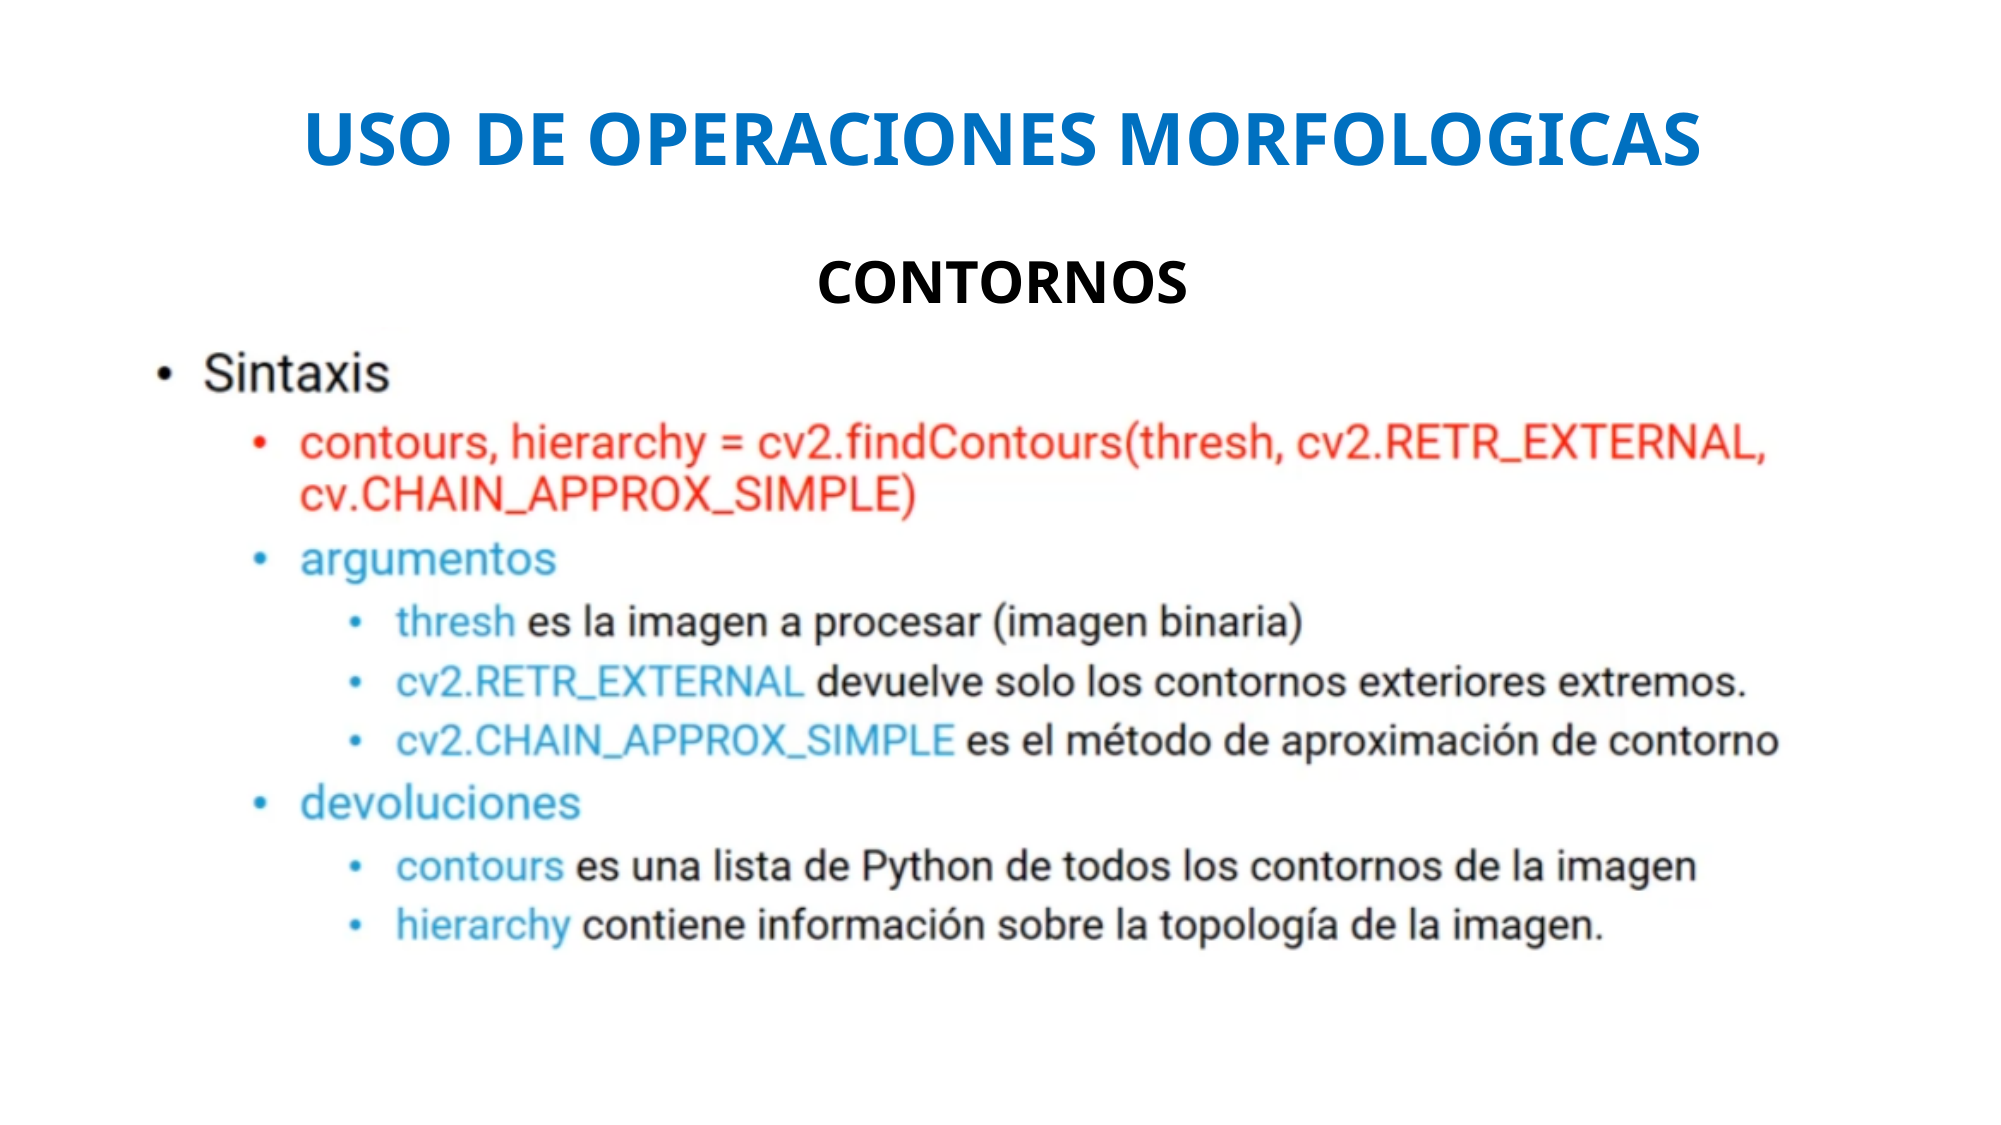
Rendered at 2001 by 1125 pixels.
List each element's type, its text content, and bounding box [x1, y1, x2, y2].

picture [126, 327, 1873, 976]
text_box USO DE OPERACIONES MORFOLOGICAS [137, 60, 1868, 203]
text_box CONTORNOS [137, 203, 1868, 326]
